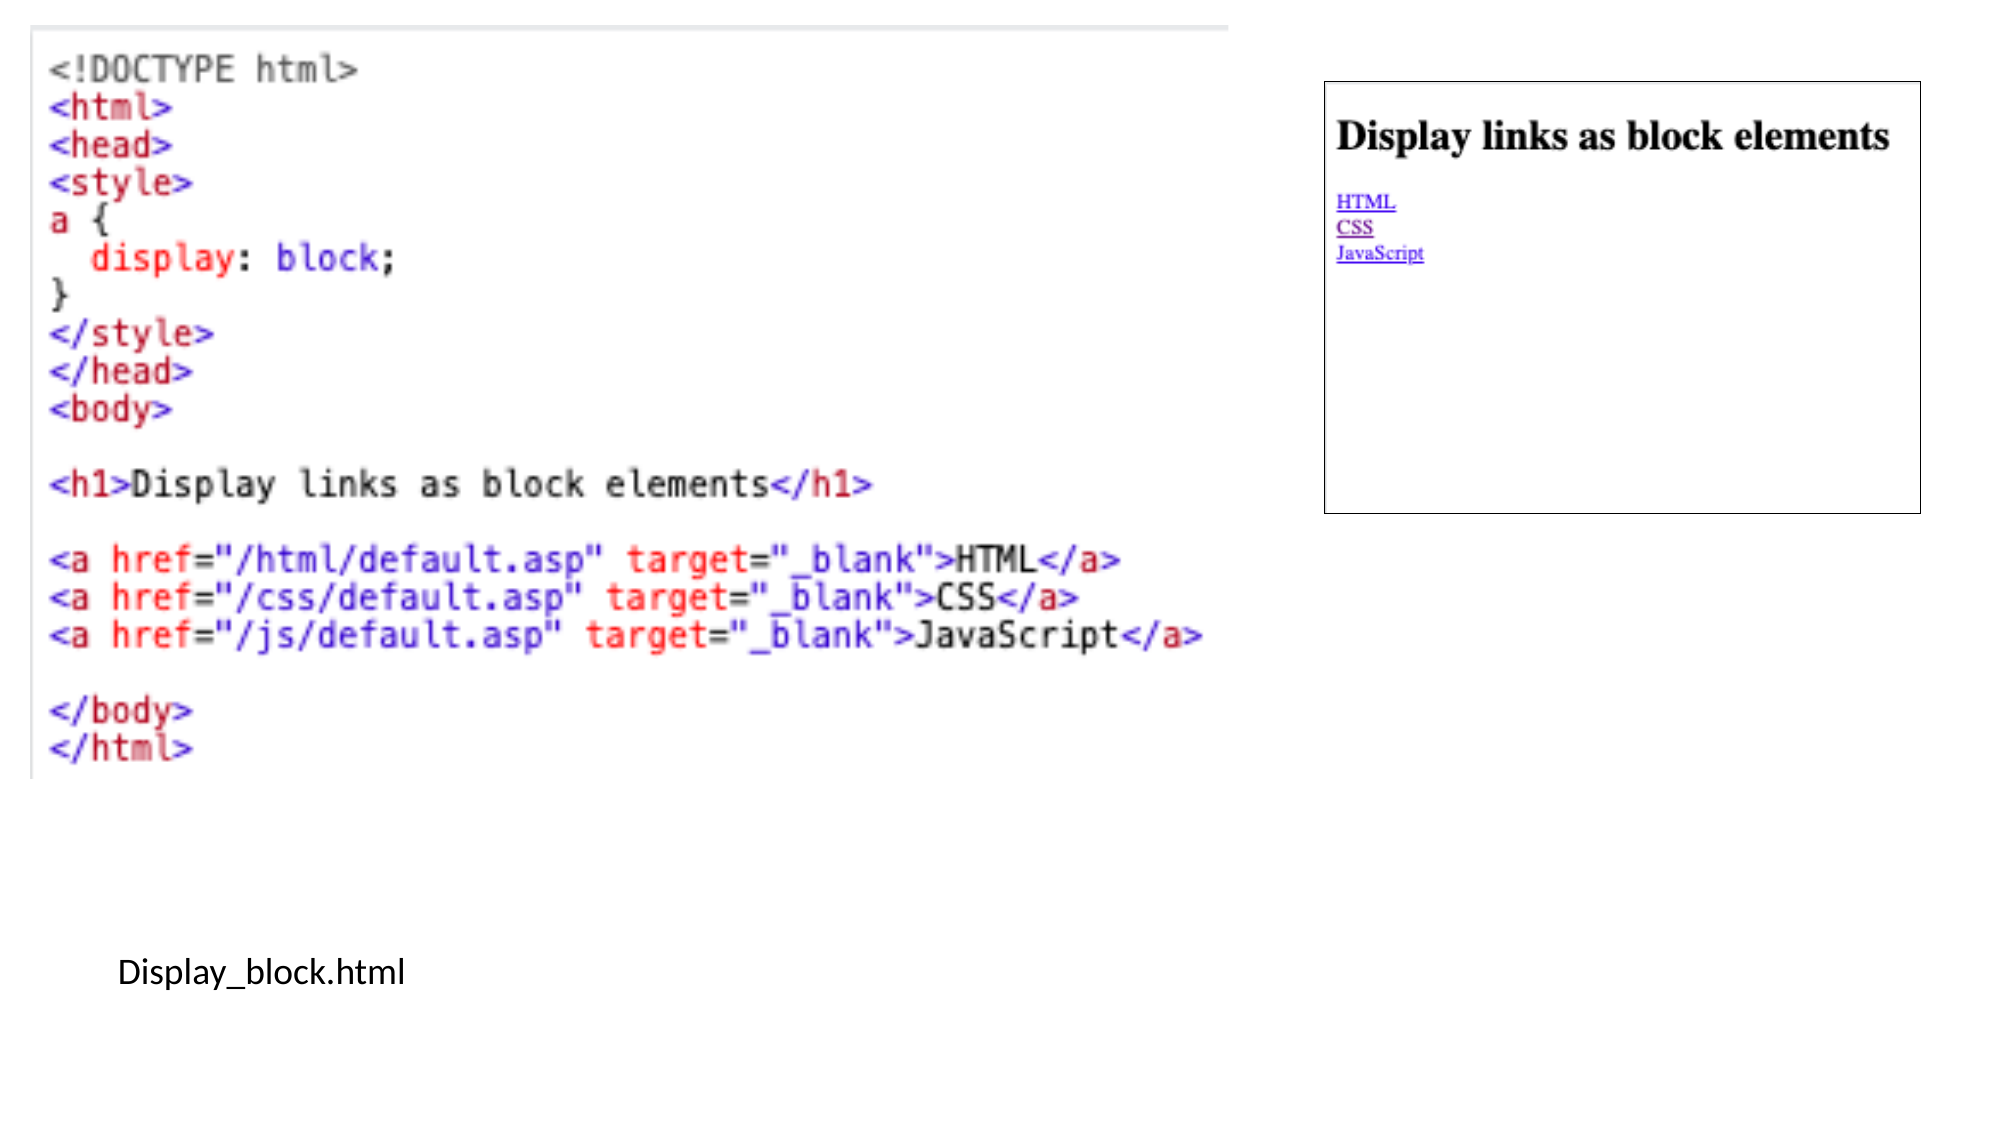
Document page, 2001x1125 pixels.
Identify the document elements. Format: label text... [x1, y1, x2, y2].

picture [1324, 81, 1921, 514]
text_box Display_block.html [103, 939, 528, 1000]
picture [30, 25, 1229, 779]
